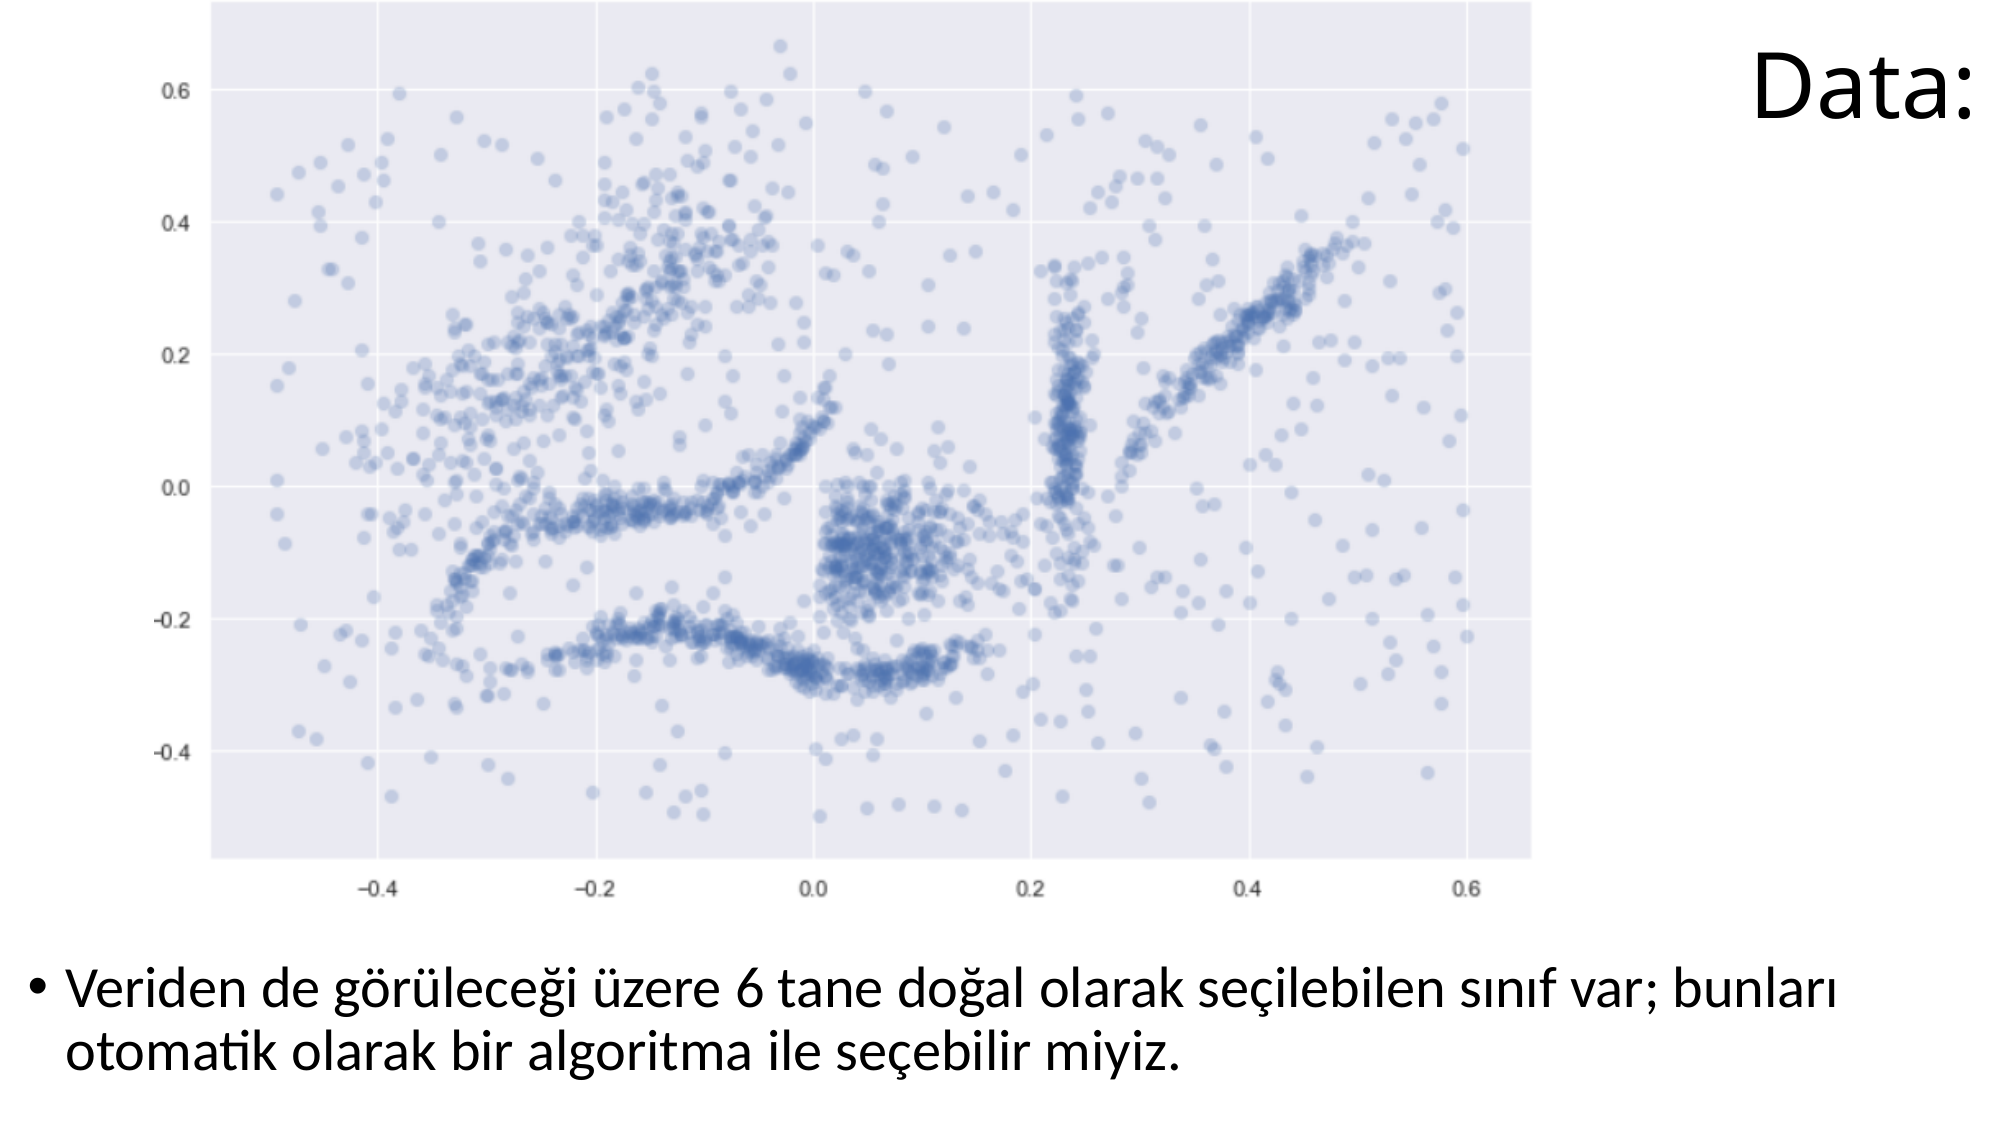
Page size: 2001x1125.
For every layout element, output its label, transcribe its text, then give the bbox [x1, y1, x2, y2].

picture [154, 0, 1547, 914]
title Data: [1734, 0, 1993, 179]
list Veriden de görüleceği üzere 6 tane doğal olarak seçilebilen sınıf var; bunları otomatik olarak bir algoritma ile seçebilir miyiz. [12, 949, 1993, 1111]
